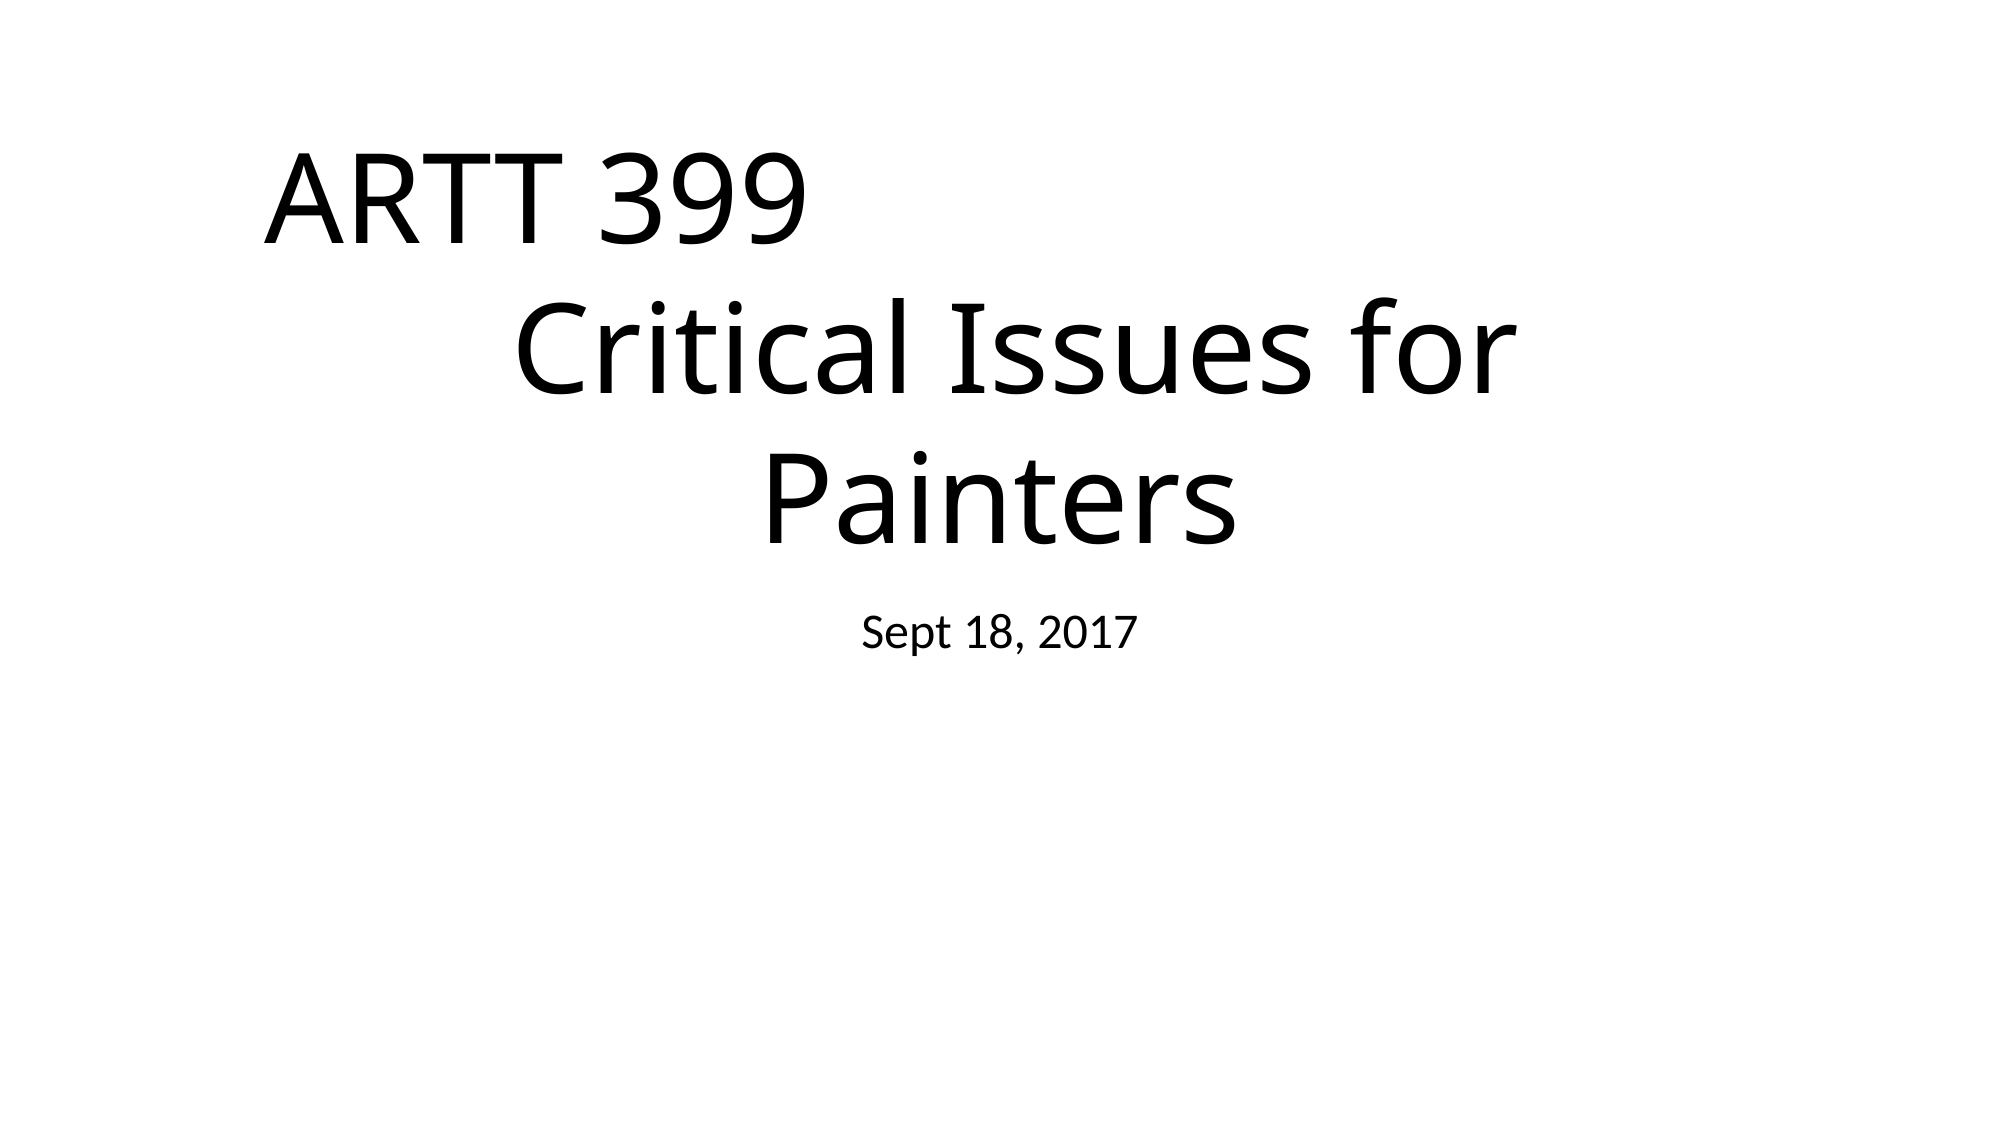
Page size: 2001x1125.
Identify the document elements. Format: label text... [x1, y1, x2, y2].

text_box Sept 18, 2017 [249, 590, 1750, 863]
text_box ARTT 399 Critical Issues for Painters [249, 184, 1750, 576]
